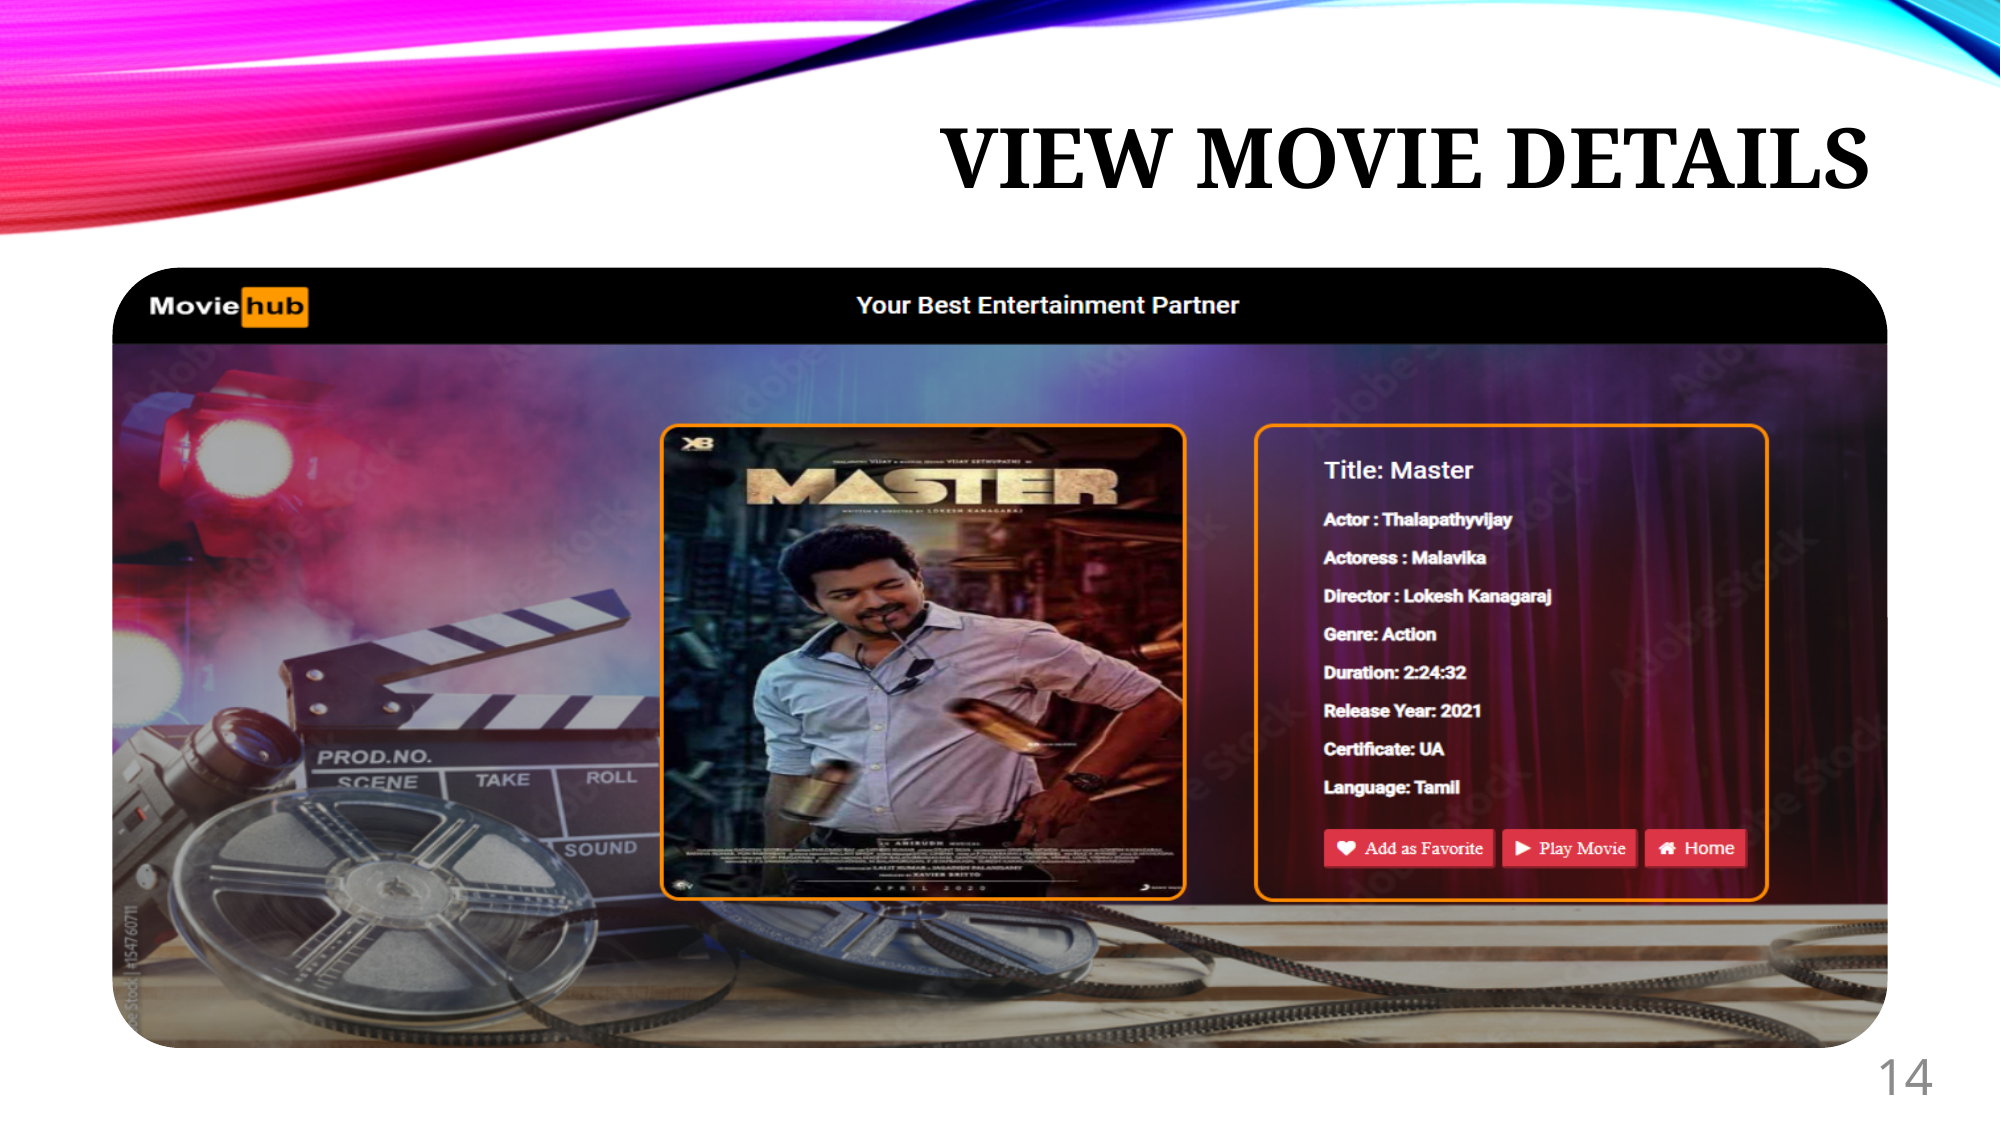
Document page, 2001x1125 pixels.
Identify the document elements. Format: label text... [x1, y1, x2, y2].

title View movie details [474, 55, 1888, 267]
picture [1890, 0, 2000, 75]
picture [112, 267, 1888, 1049]
slide_number 14 [1497, 1049, 1948, 1110]
picture [0, 0, 2000, 237]
picture [1910, 0, 2000, 45]
